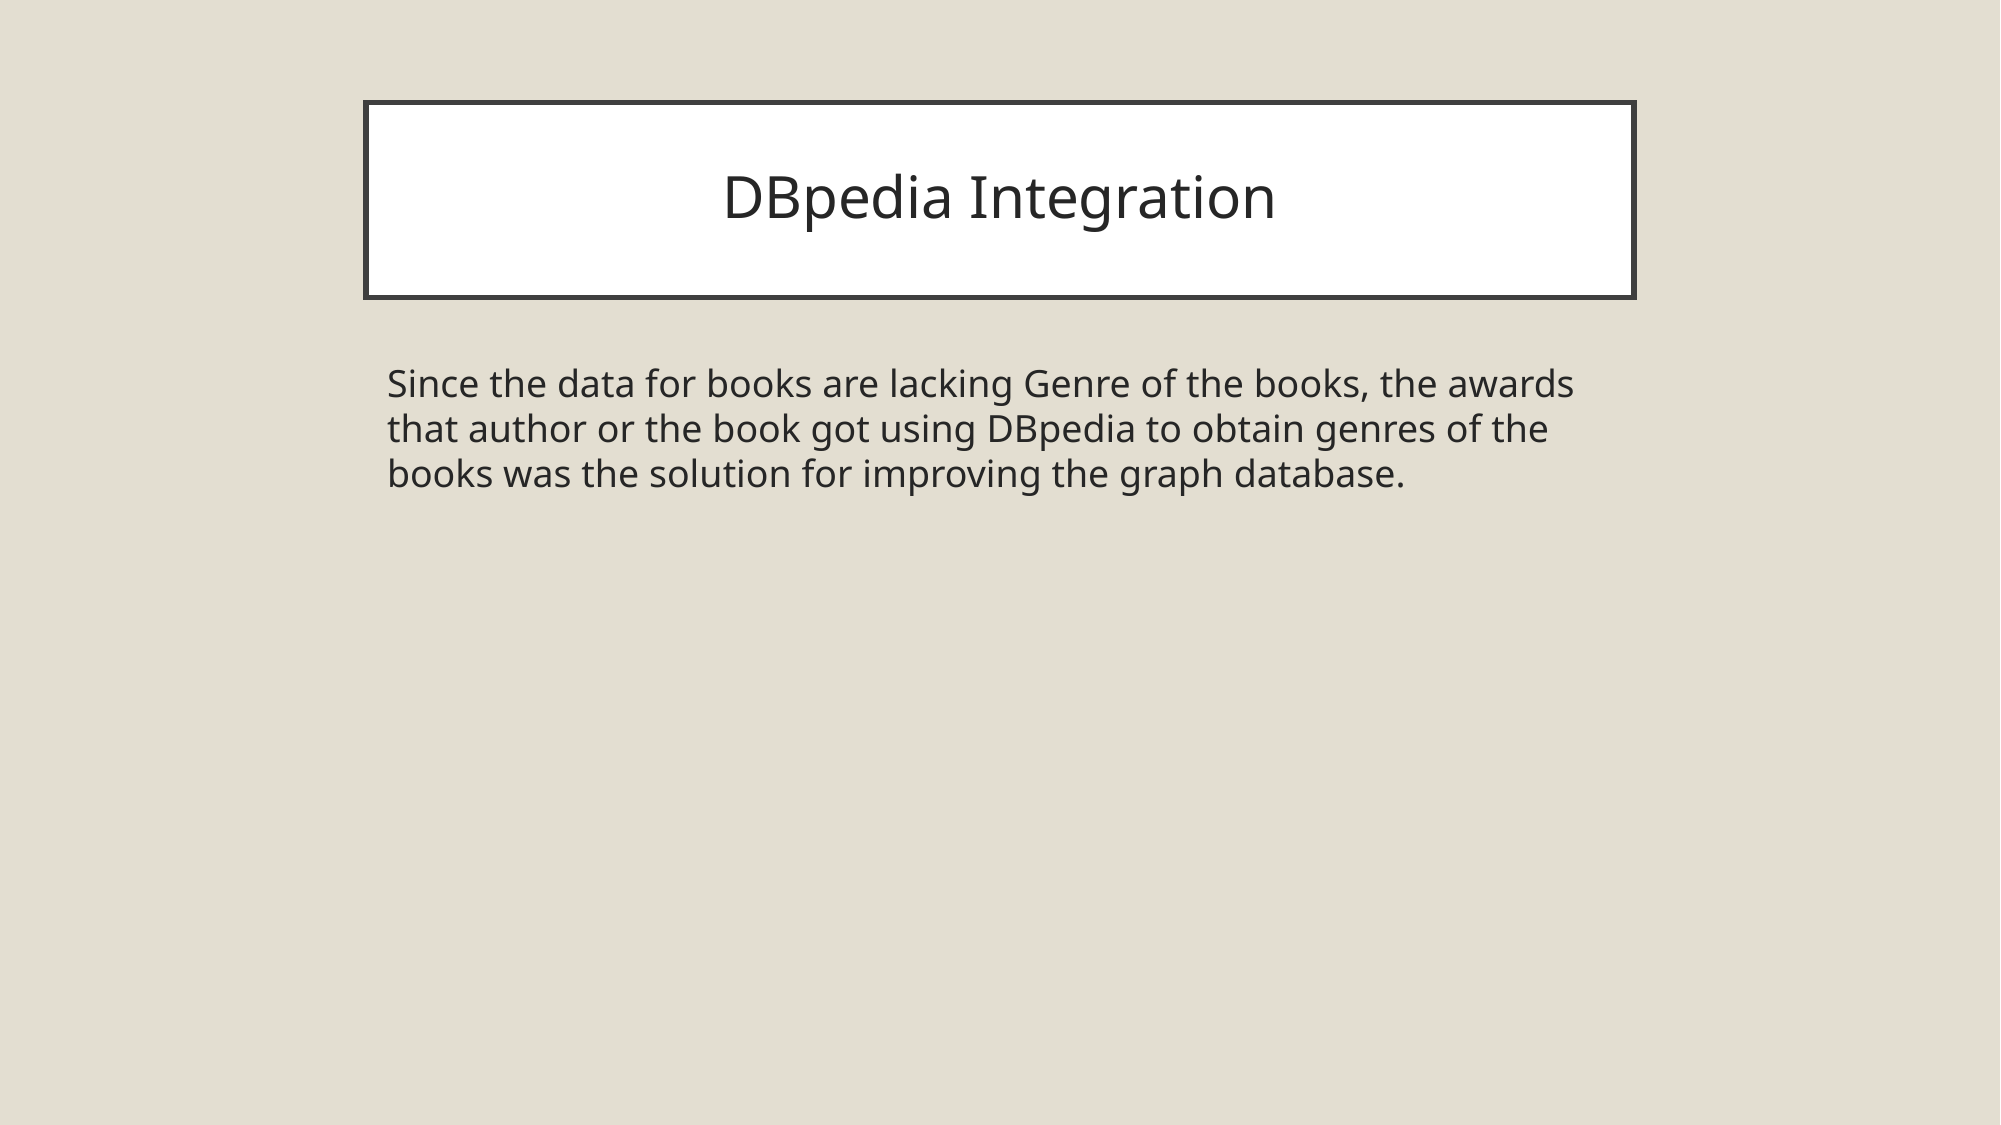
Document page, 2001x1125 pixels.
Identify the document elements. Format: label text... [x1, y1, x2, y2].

title DBpedia Integration [363, 100, 1637, 300]
text_box Since the data for books are lacking Genre of the books, the awards that author or the book got using DBpedia to obtain genres of the books was the solution for improving the graph database. [372, 345, 1641, 832]
